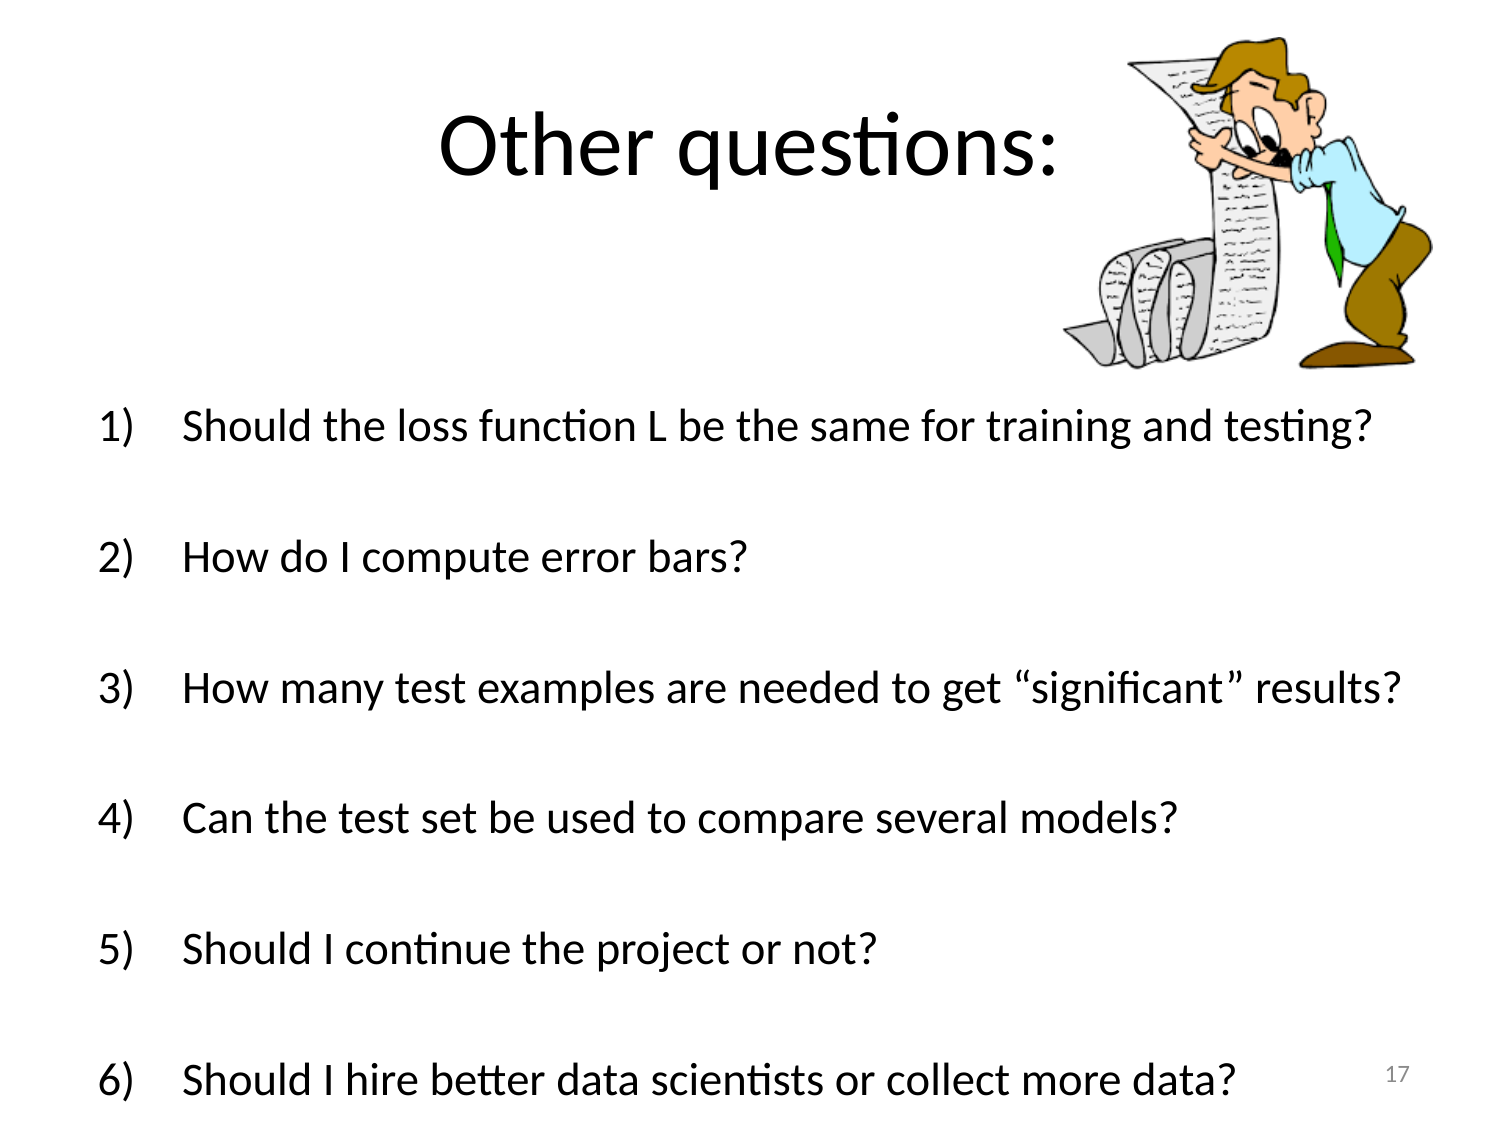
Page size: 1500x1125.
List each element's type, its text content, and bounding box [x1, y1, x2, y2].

list Should the loss function L be the same for training and testing? How do I compute error bars? How many test examples are needed to get “significant” results? Can the test set be used to compare several models? Should I continue the project or not? Should I hire better data scientists or collect more data? [82, 387, 1433, 1125]
title Other questions: [75, 45, 1057, 233]
picture [1062, 37, 1434, 371]
slide_number 17 [1074, 1042, 1425, 1103]
